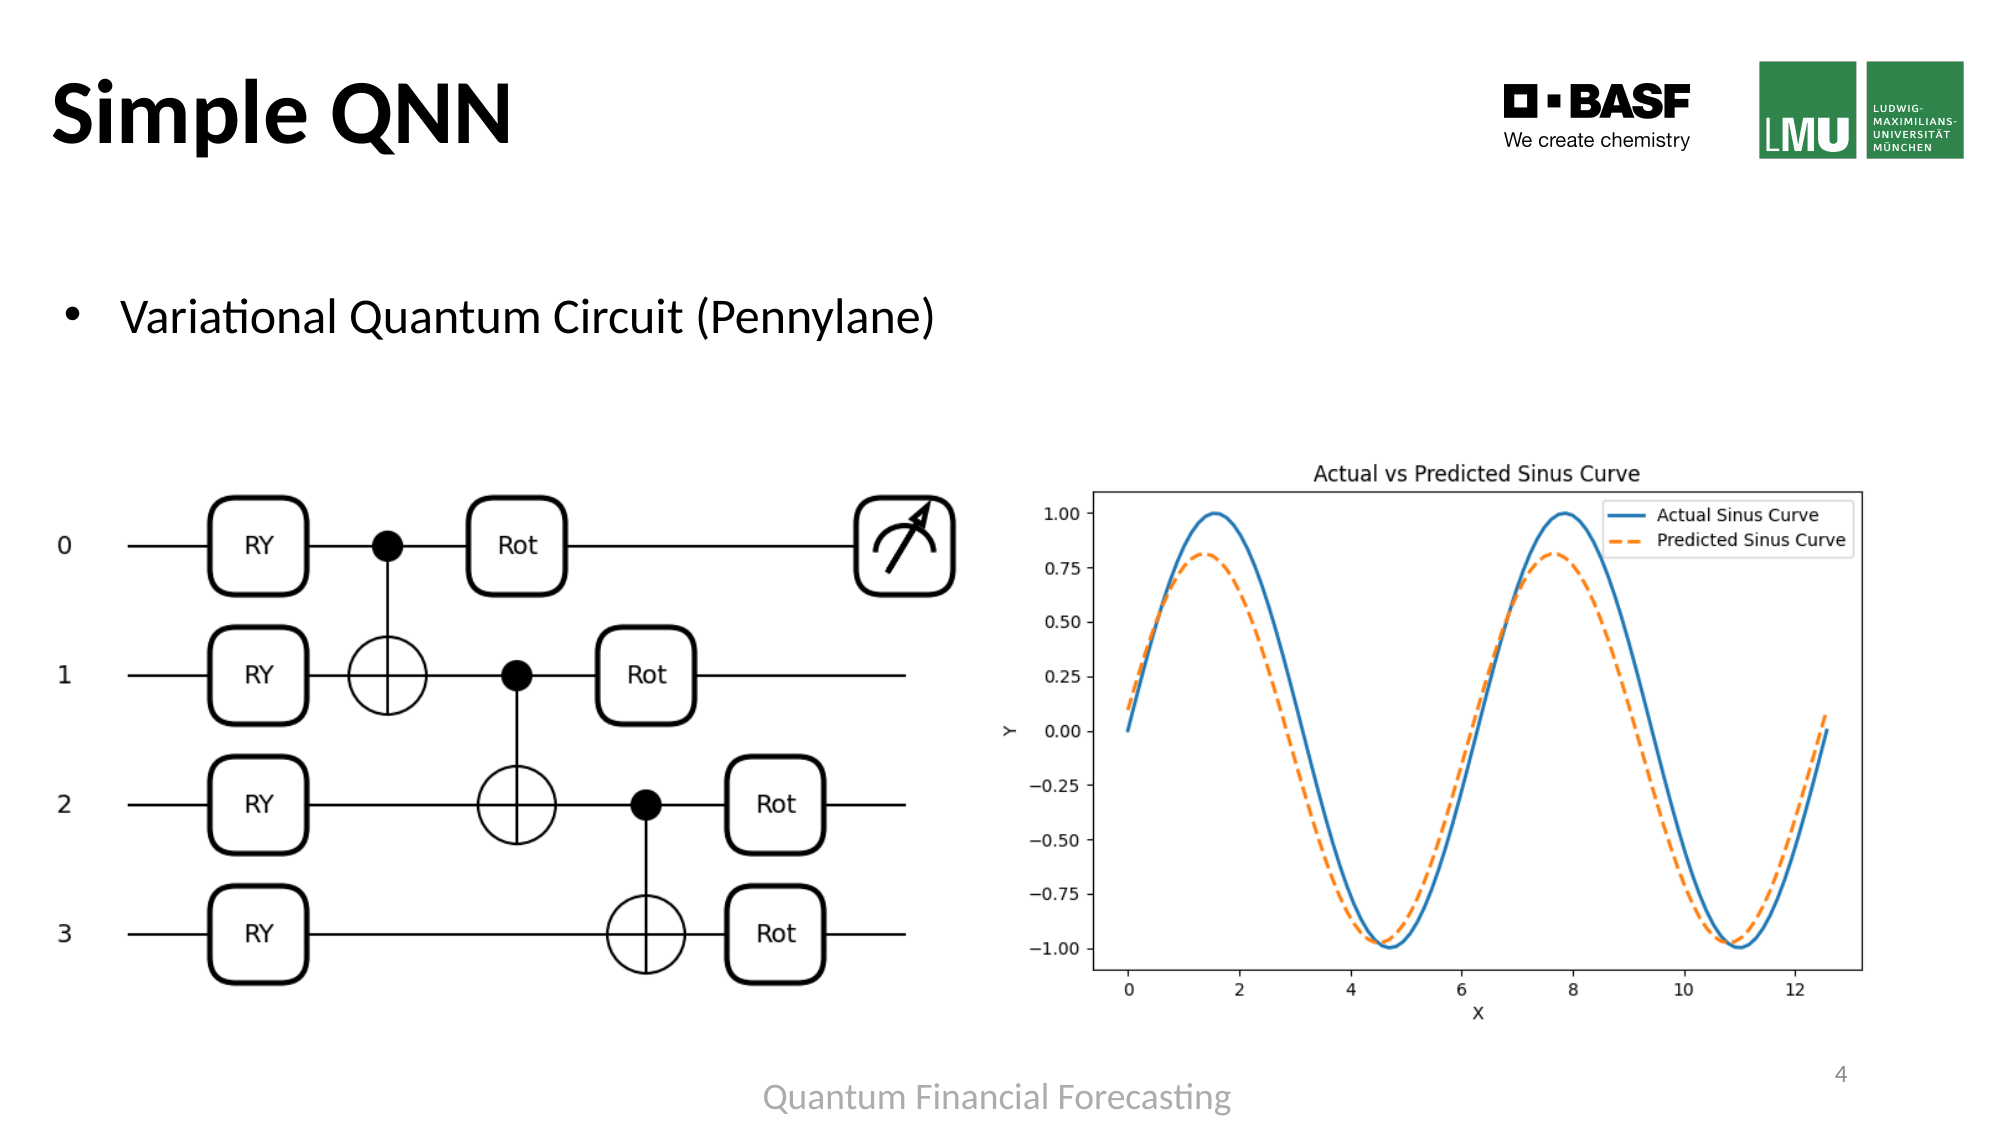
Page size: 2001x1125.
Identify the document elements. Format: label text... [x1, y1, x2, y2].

picture [0, 417, 1961, 1064]
picture [1504, 82, 1691, 151]
text_box Simple QNN [36, 43, 1347, 169]
slide_number 4 [1412, 1046, 1863, 1103]
picture [1749, 51, 1975, 170]
text_box Quantum Financial Forecasting [747, 1064, 1253, 1125]
text_box Variational Quantum Circuit (Pennylane) [36, 215, 1658, 351]
